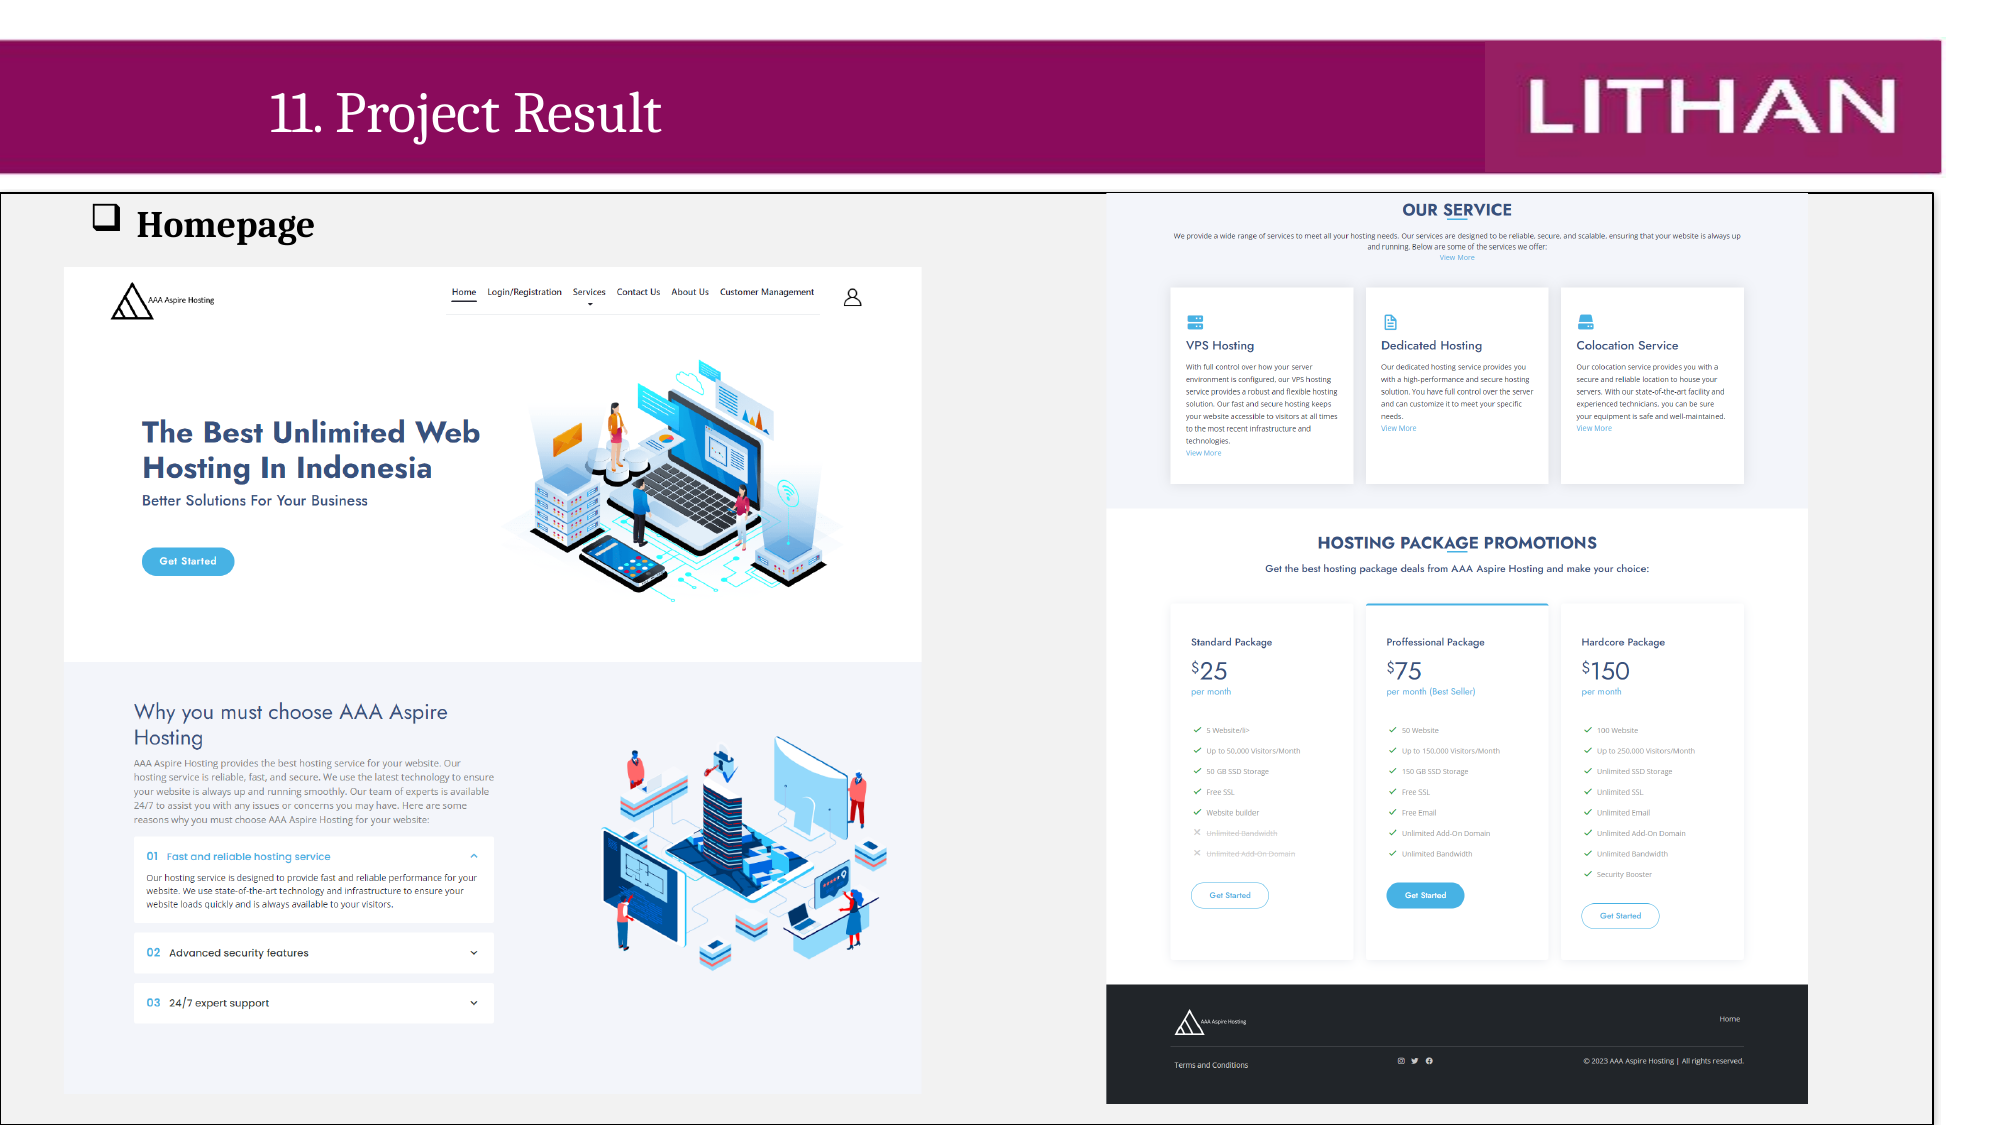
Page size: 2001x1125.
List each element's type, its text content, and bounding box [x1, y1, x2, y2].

text_box 11. Project Result [255, 66, 1354, 152]
picture [1106, 193, 1809, 1104]
text_box Homepage [0, 192, 1934, 1125]
picture [63, 266, 922, 1095]
picture [0, 37, 1946, 178]
